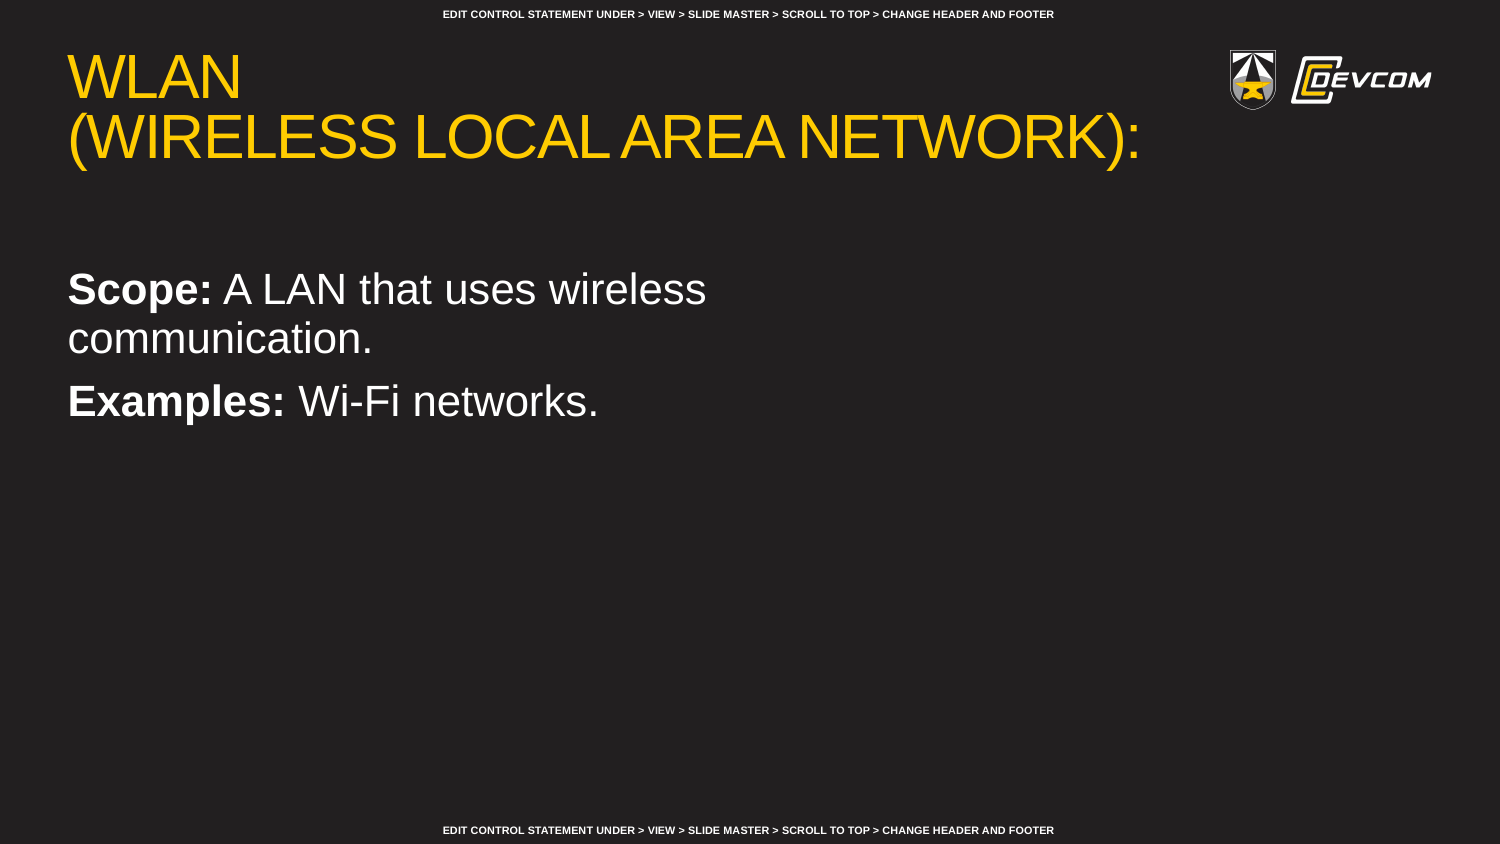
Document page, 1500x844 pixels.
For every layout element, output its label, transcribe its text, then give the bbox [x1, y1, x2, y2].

text_box Scope: A LAN that uses wireless communication. Examples: Wi-Fi networks. [67, 264, 904, 760]
picture [1230, 50, 1432, 110]
title WLAN (Wireless Local Area Network): [67, 50, 1180, 197]
